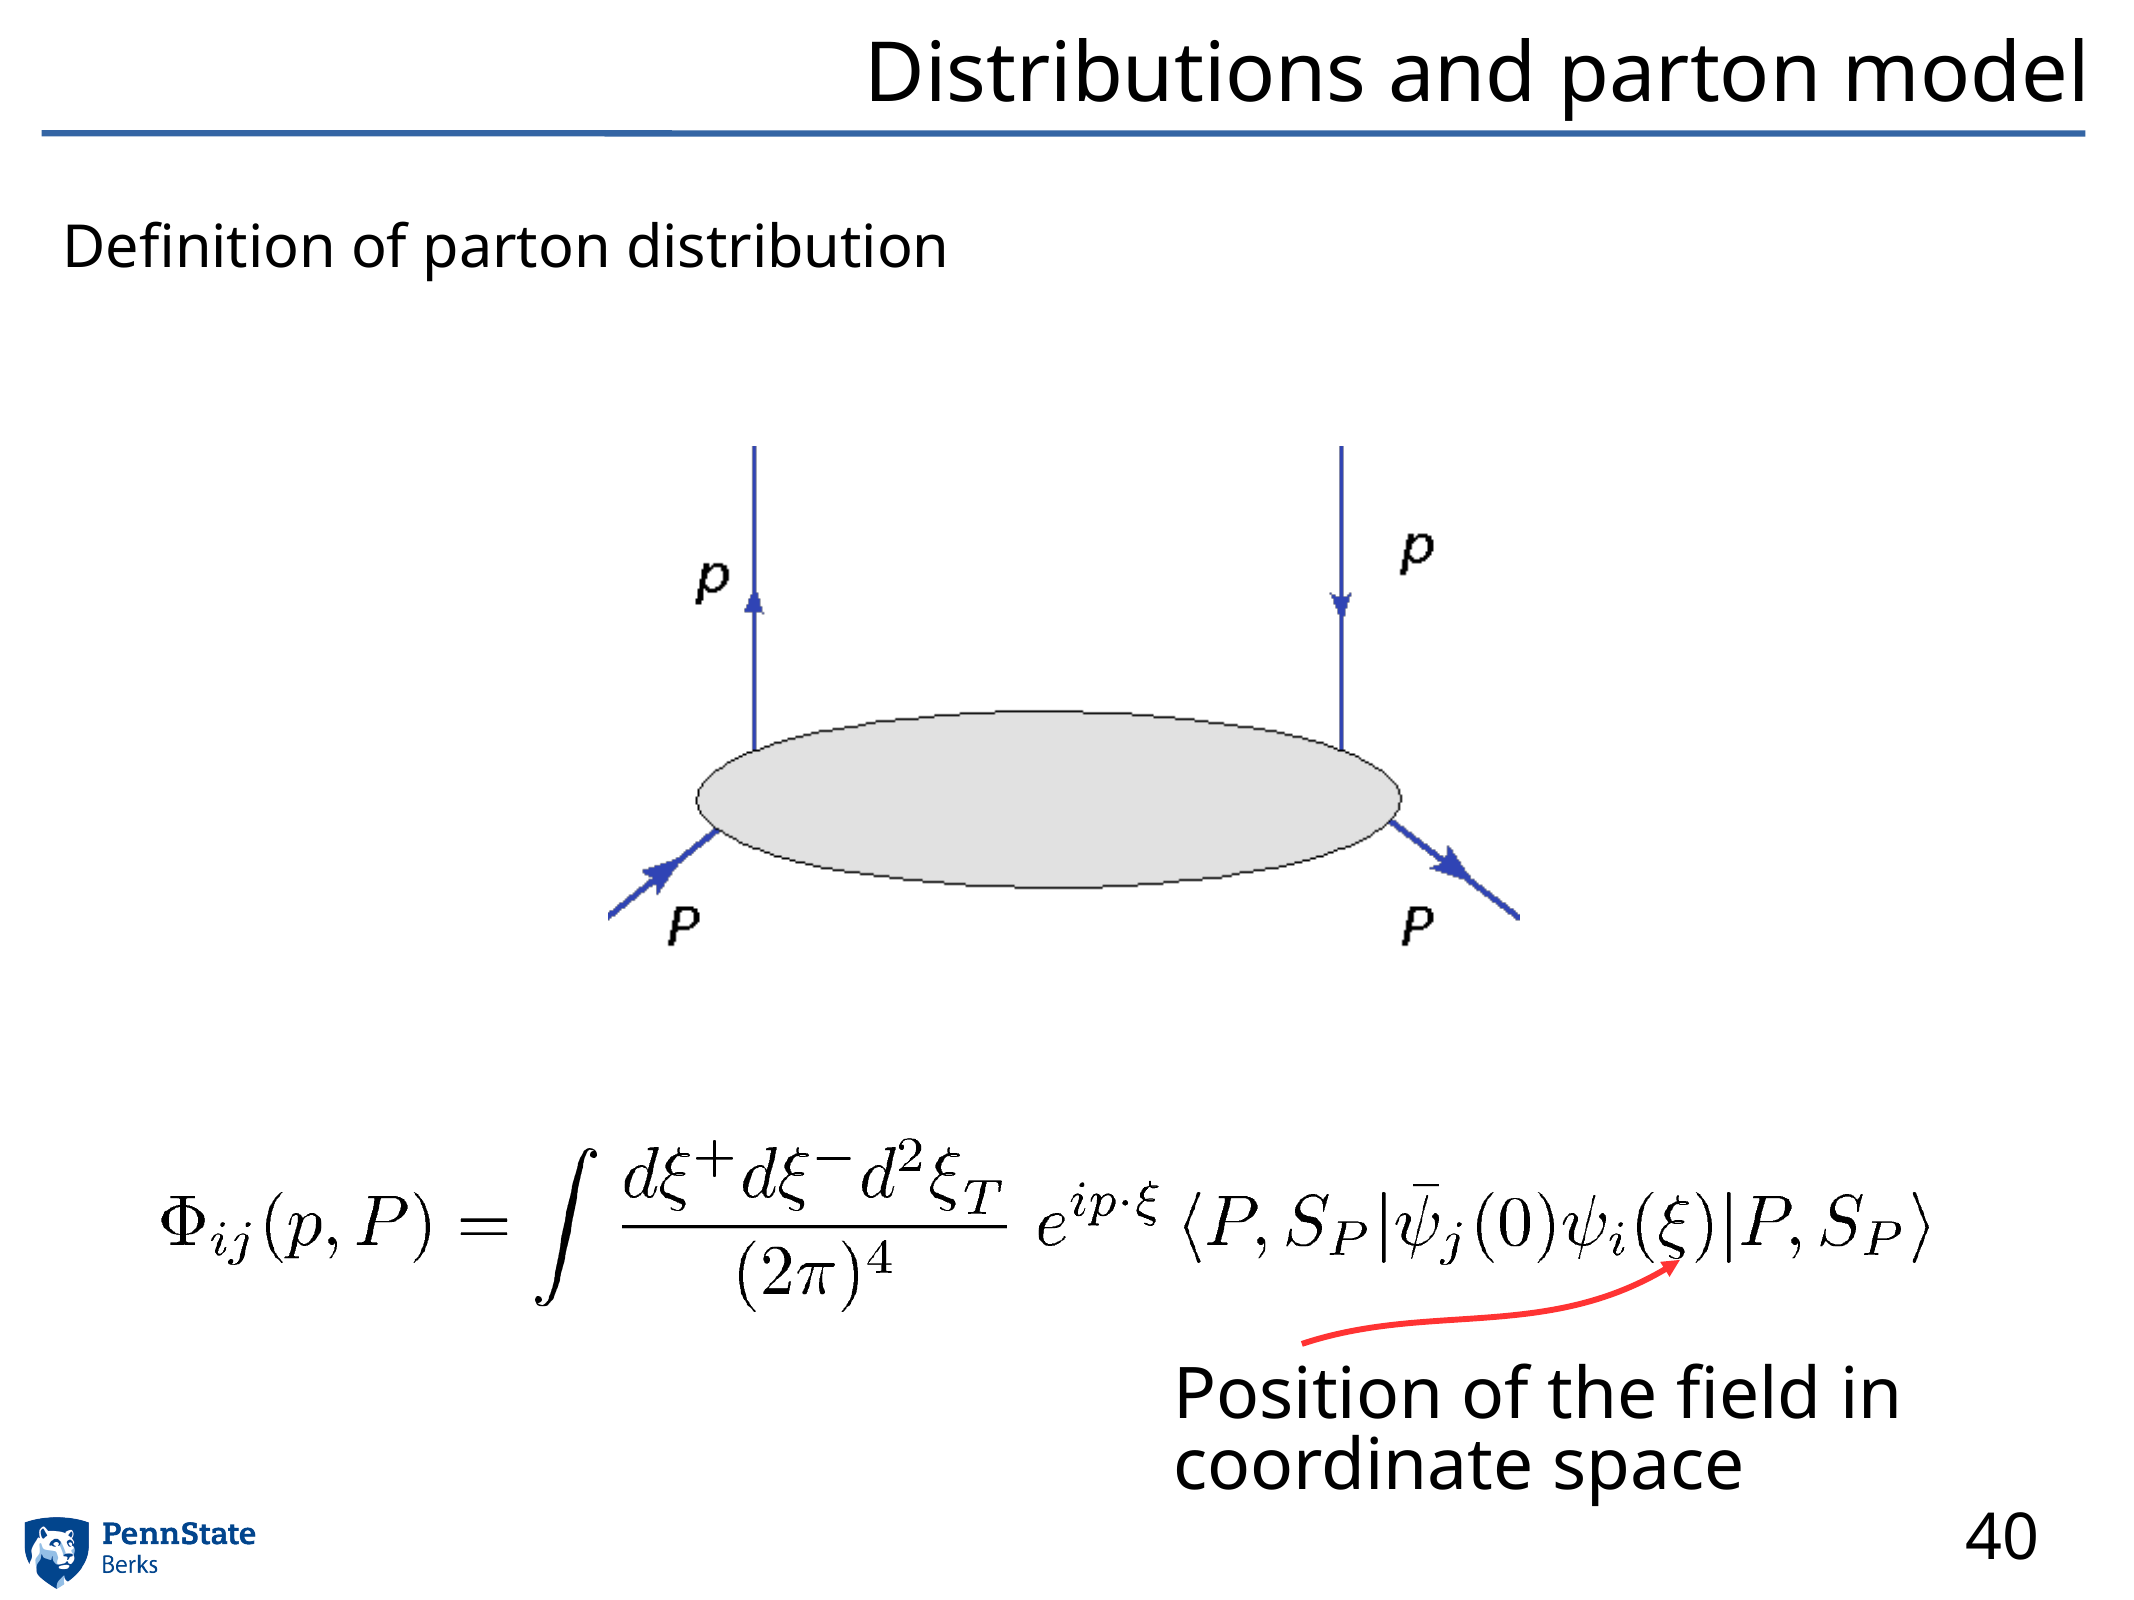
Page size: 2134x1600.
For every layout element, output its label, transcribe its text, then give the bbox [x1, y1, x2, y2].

picture [17, 1511, 260, 1595]
picture [607, 446, 1521, 958]
text_box [1301, 1319, 1474, 1345]
text_box Distributions and parton model [42, 25, 2134, 236]
text_box Definition of parton distribution [41, 209, 2100, 546]
picture [152, 1133, 1959, 1319]
text_box Position of the field in coordinate space [1152, 1351, 2100, 1501]
